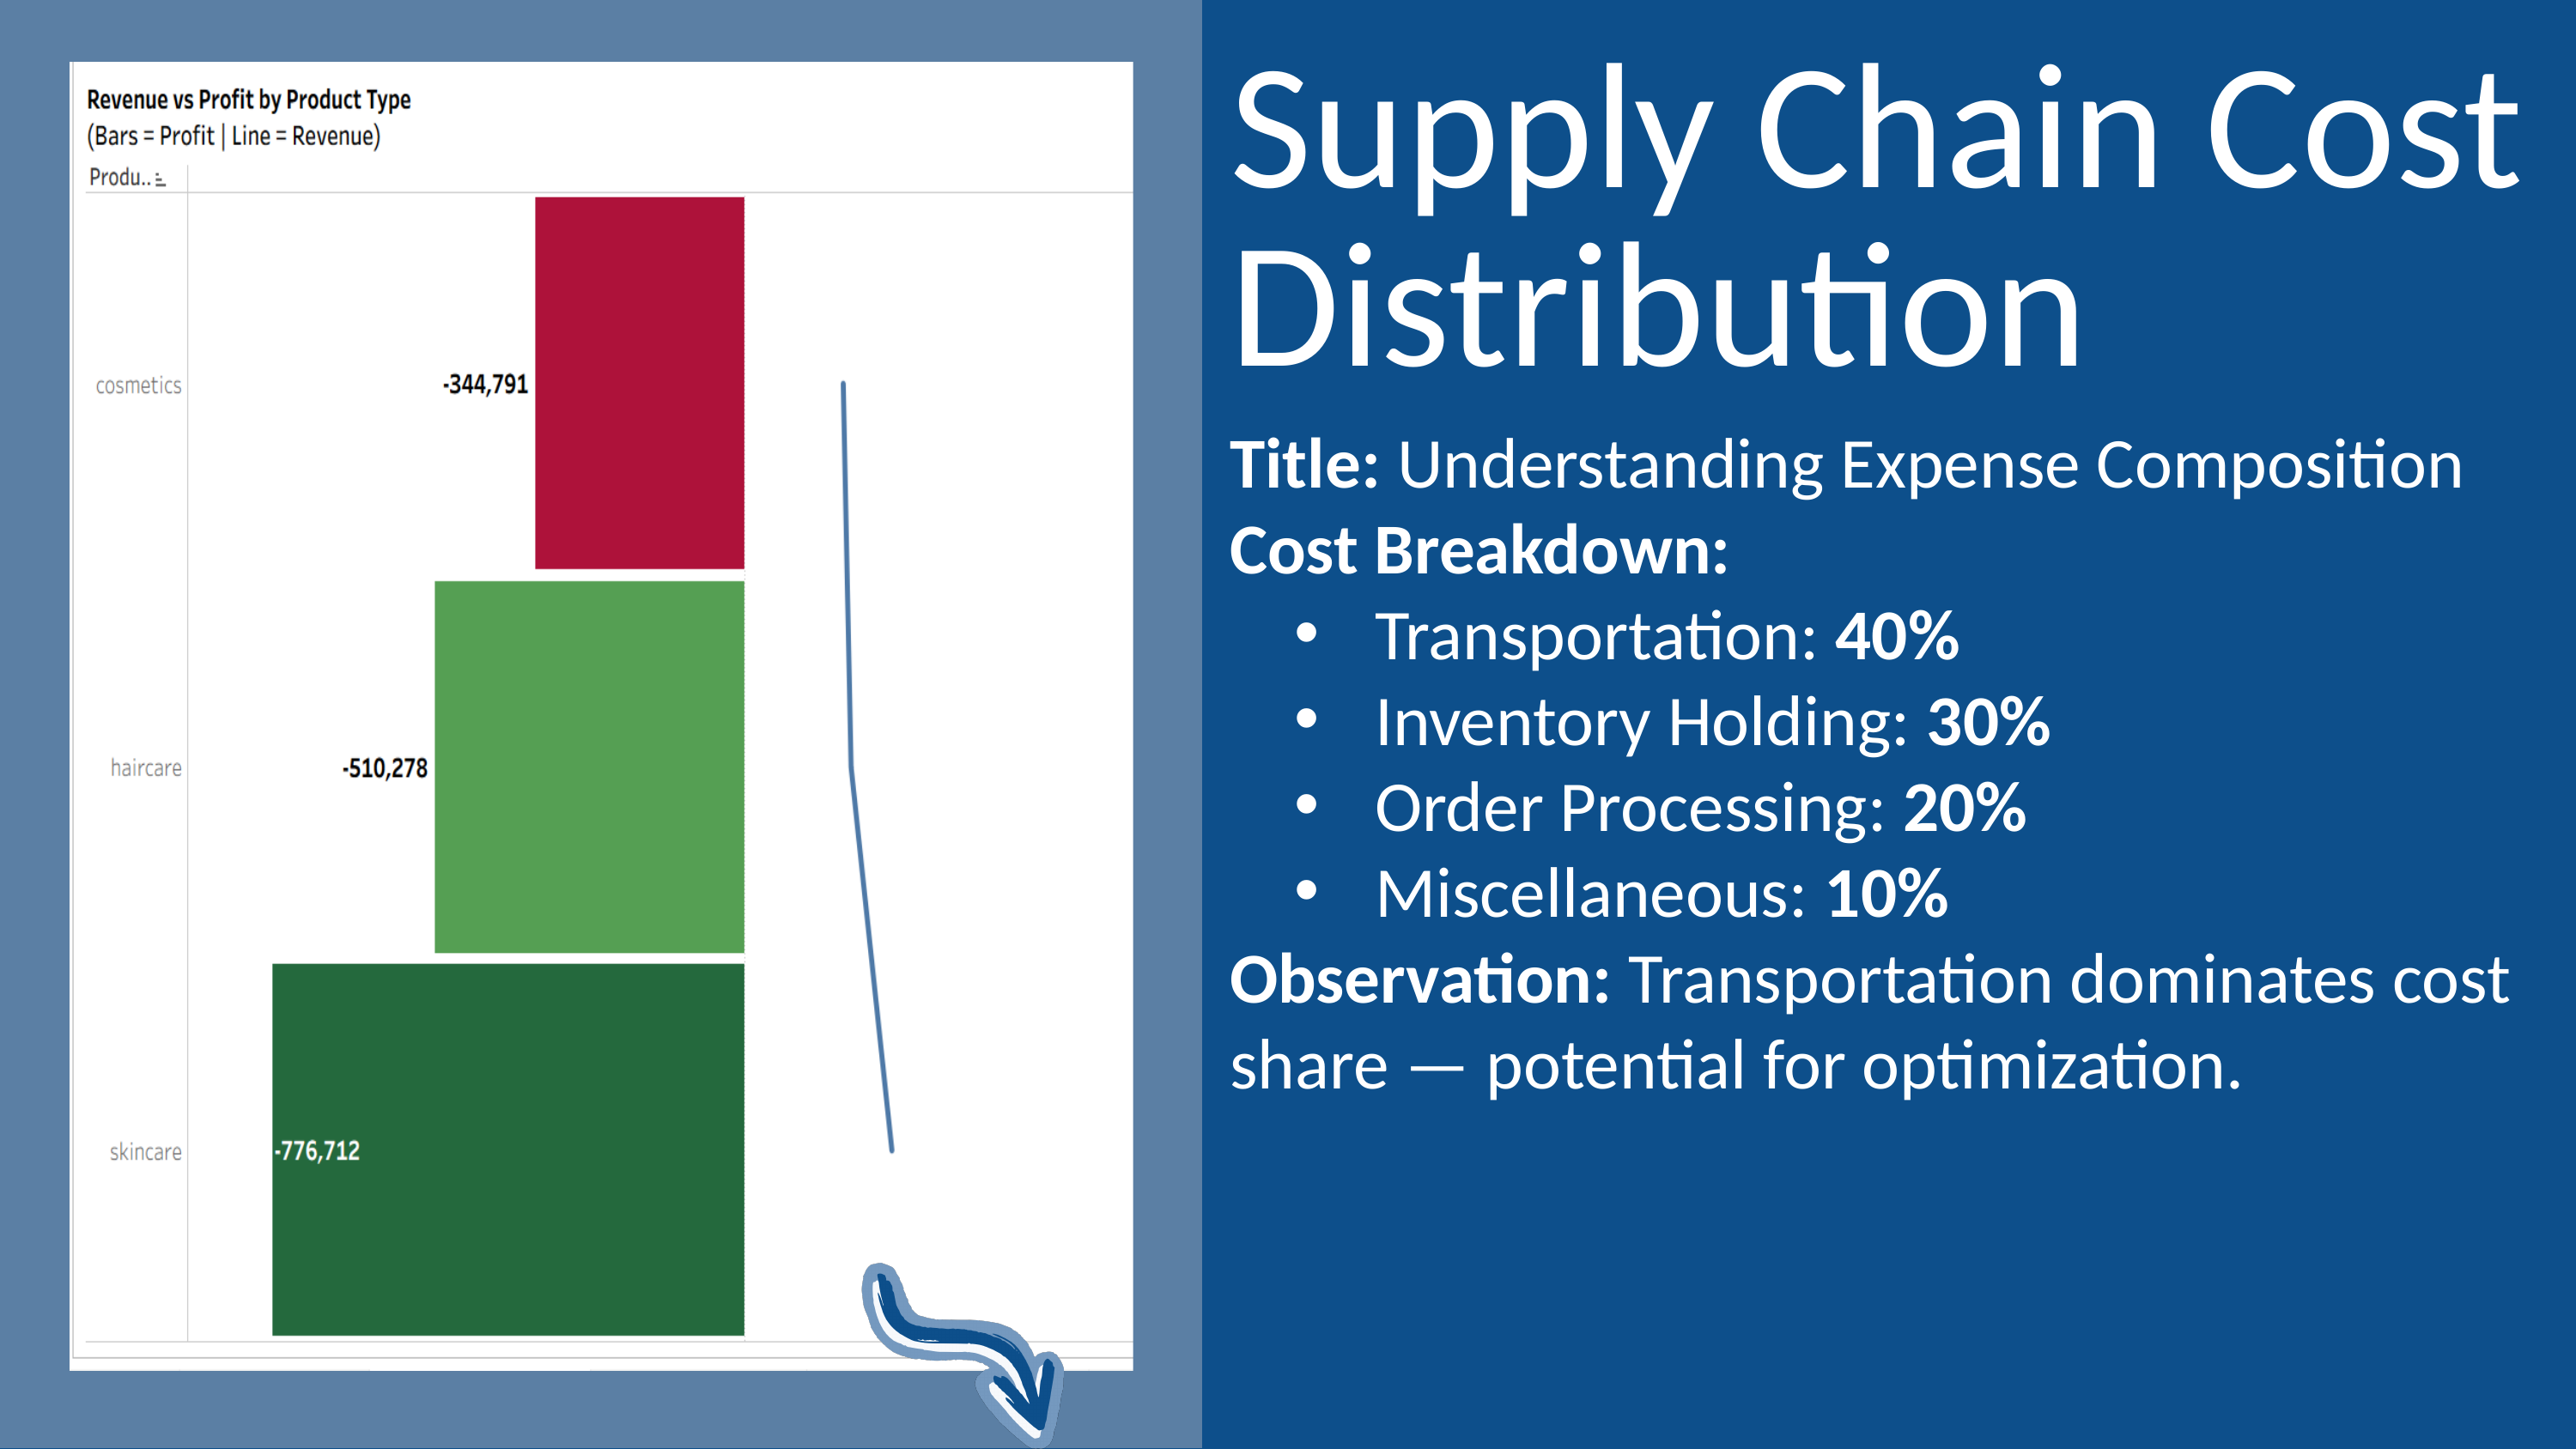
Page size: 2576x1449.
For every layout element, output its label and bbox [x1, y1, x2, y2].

text_box [1229, 44, 2561, 1111]
picture [0, 62, 1133, 1371]
text_box [0, 0, 1203, 1449]
